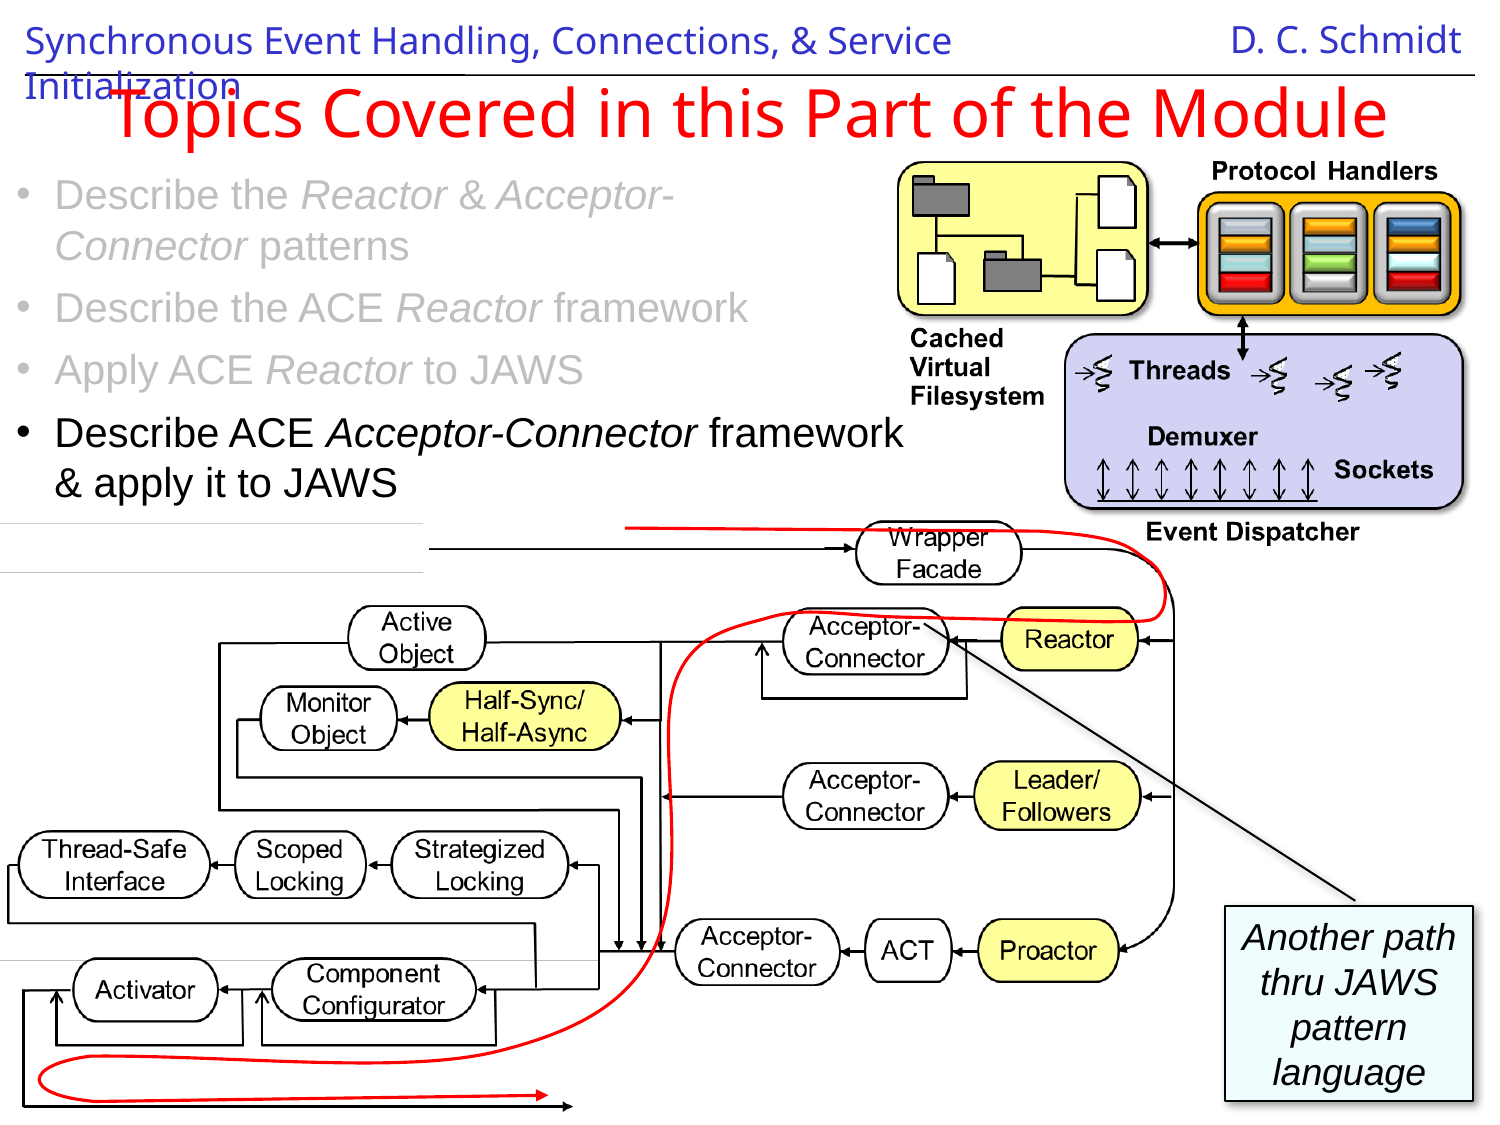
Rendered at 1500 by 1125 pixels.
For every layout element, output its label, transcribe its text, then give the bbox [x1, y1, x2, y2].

text_box Describe the Reactor & Acceptor- Connector patterns Describe the ACE Reactor framework Apply ACE Reactor to JAWS Describe ACE Acceptor-Connector framework & apply it to JAWS [1, 160, 888, 510]
title Topics Covered in this Part of the Module [24, 79, 1476, 143]
text_box Another path thru JAWS pattern language [1224, 905, 1474, 1101]
text_box [0, 1042, 1500, 1125]
picture [0, 145, 1475, 1117]
